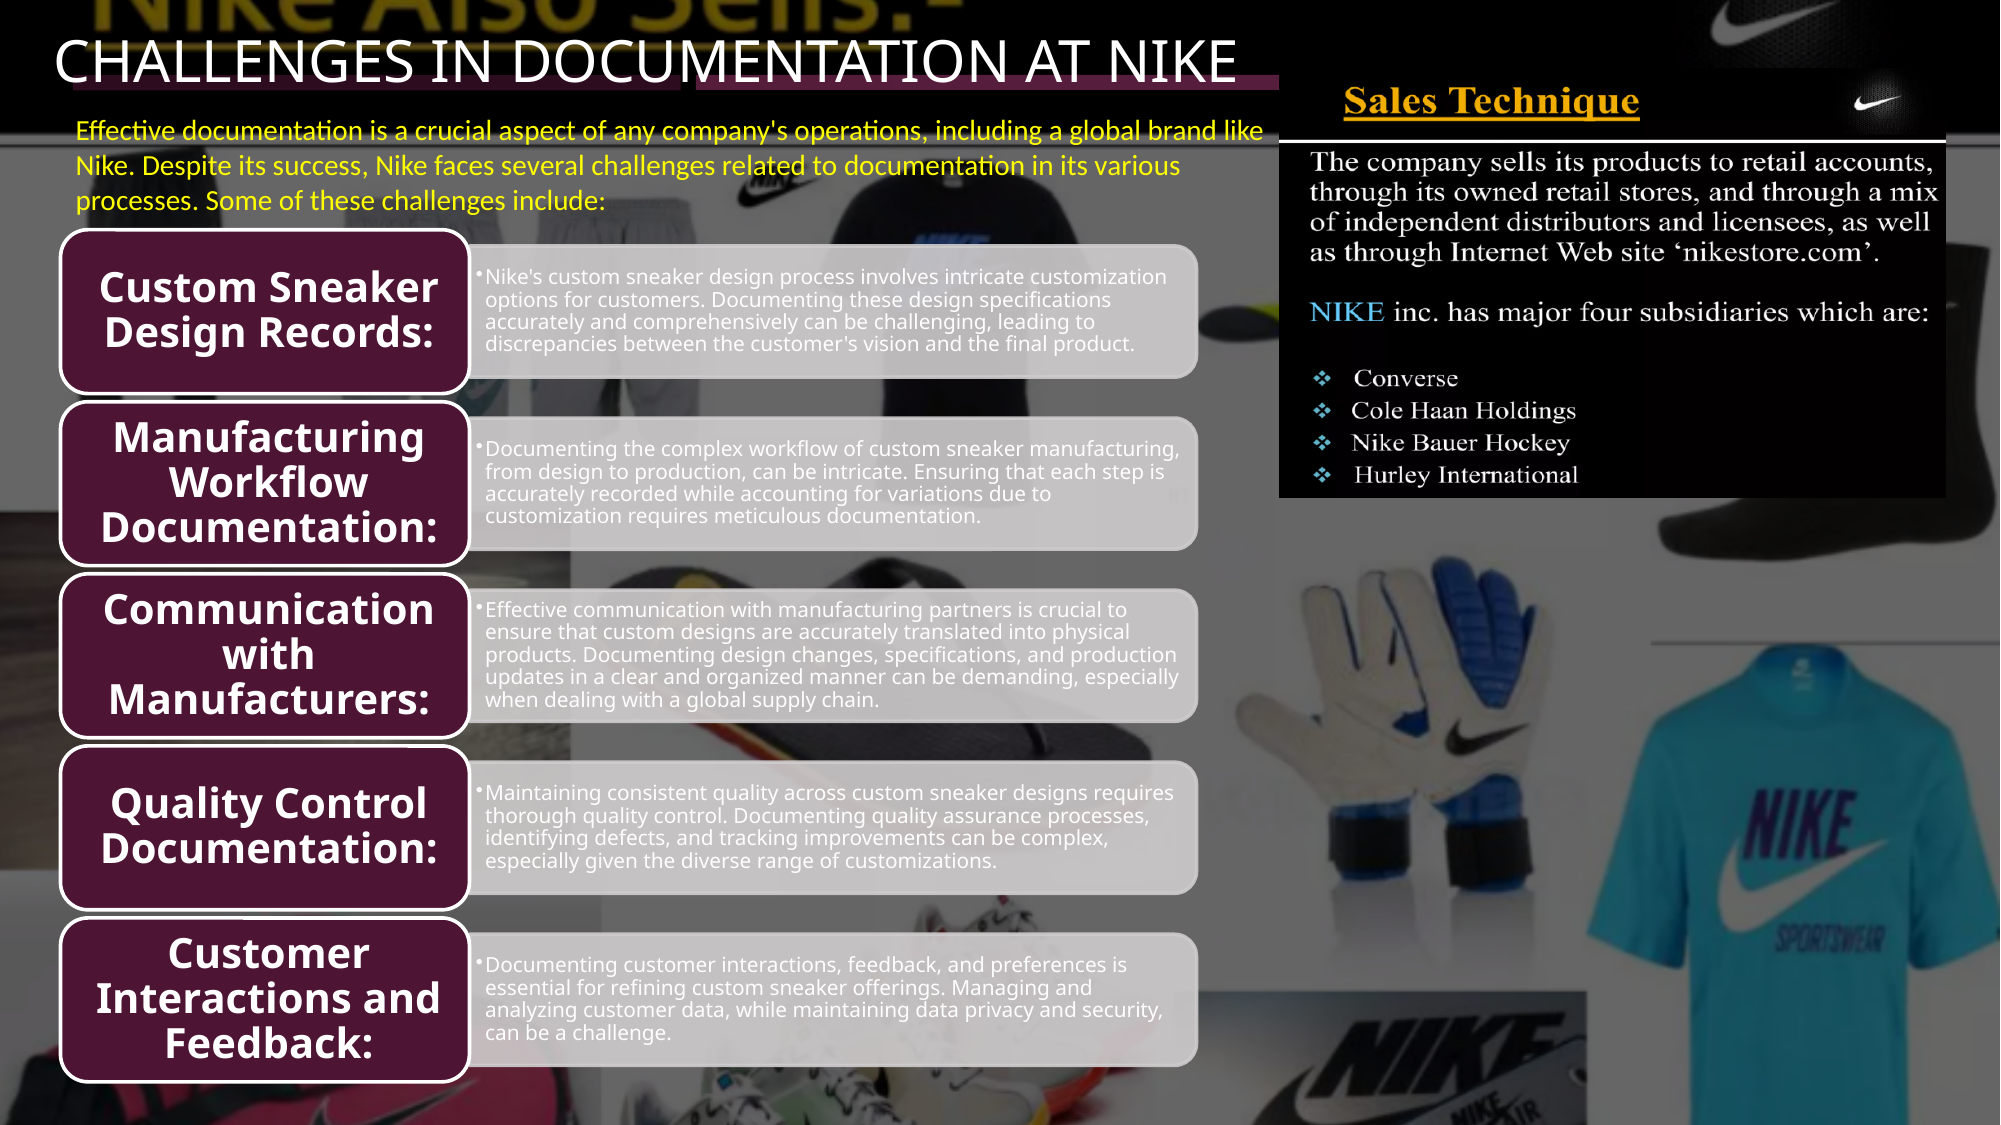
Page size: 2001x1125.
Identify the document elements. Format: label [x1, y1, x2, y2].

picture [0, 0, 2000, 1125]
text_box [59, 228, 1197, 1083]
